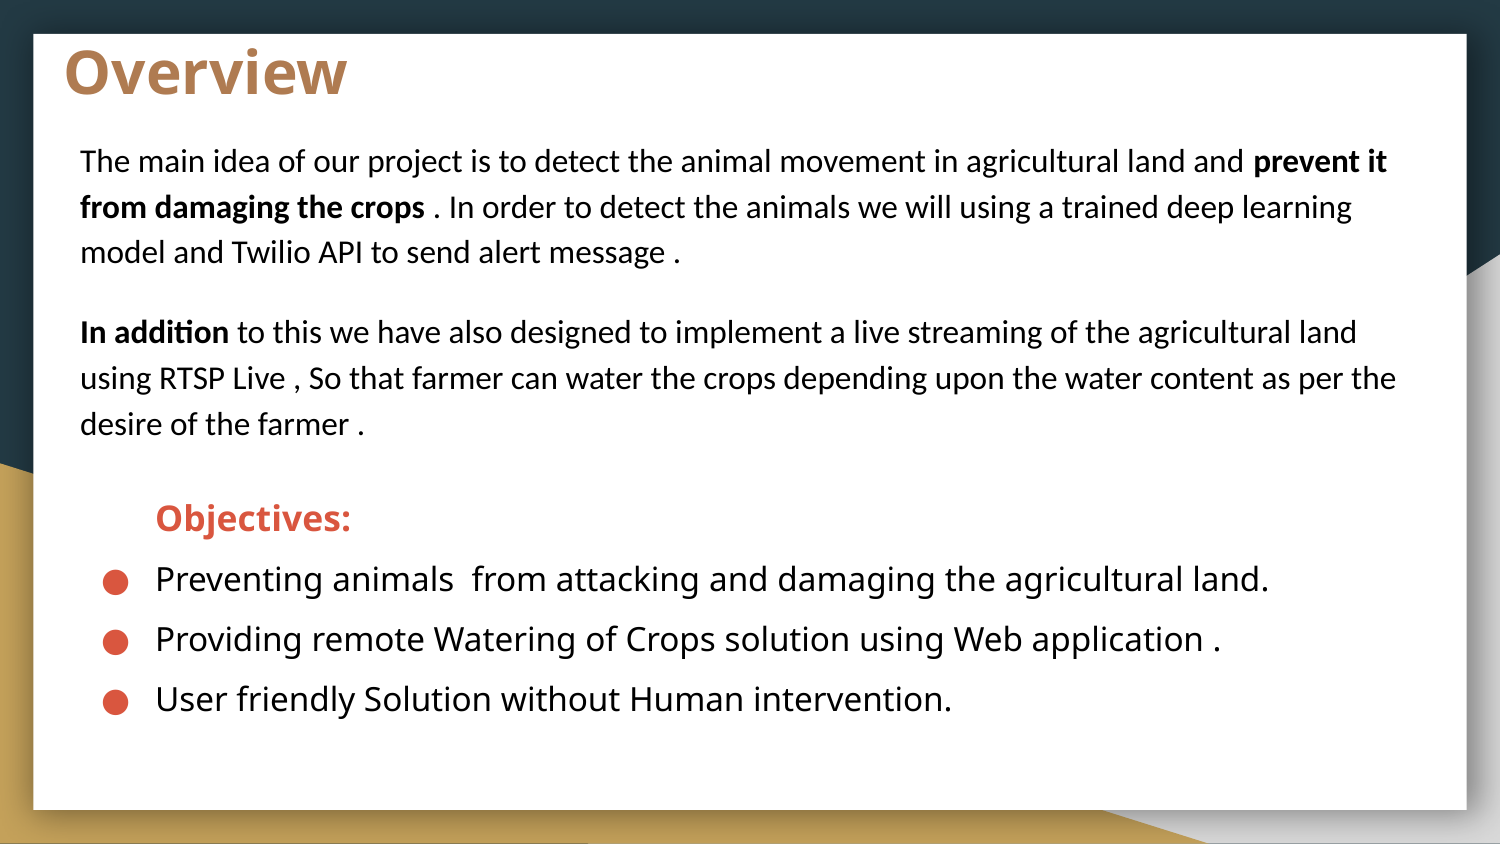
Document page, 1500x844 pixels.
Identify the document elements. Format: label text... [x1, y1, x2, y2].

title Overview [48, 19, 471, 118]
list The main idea of our project is to detect the animal movement in agricultural land and prevent it from damaging the crops . In order to detect the animals we will using a trained deep learning model and Twilio API to send alert message . In addition to this we have also designed to implement a live streaming of the agricultural land using RTSP Live , So that farmer can water the crops depending upon the water content as per the desire of the farmer . Objectives: Preventing animals from attacking and damaging the agricultural land. Providing remote Watering of Crops solution using Web application . User friendly Solution without Human intervention. [65, 117, 1435, 844]
